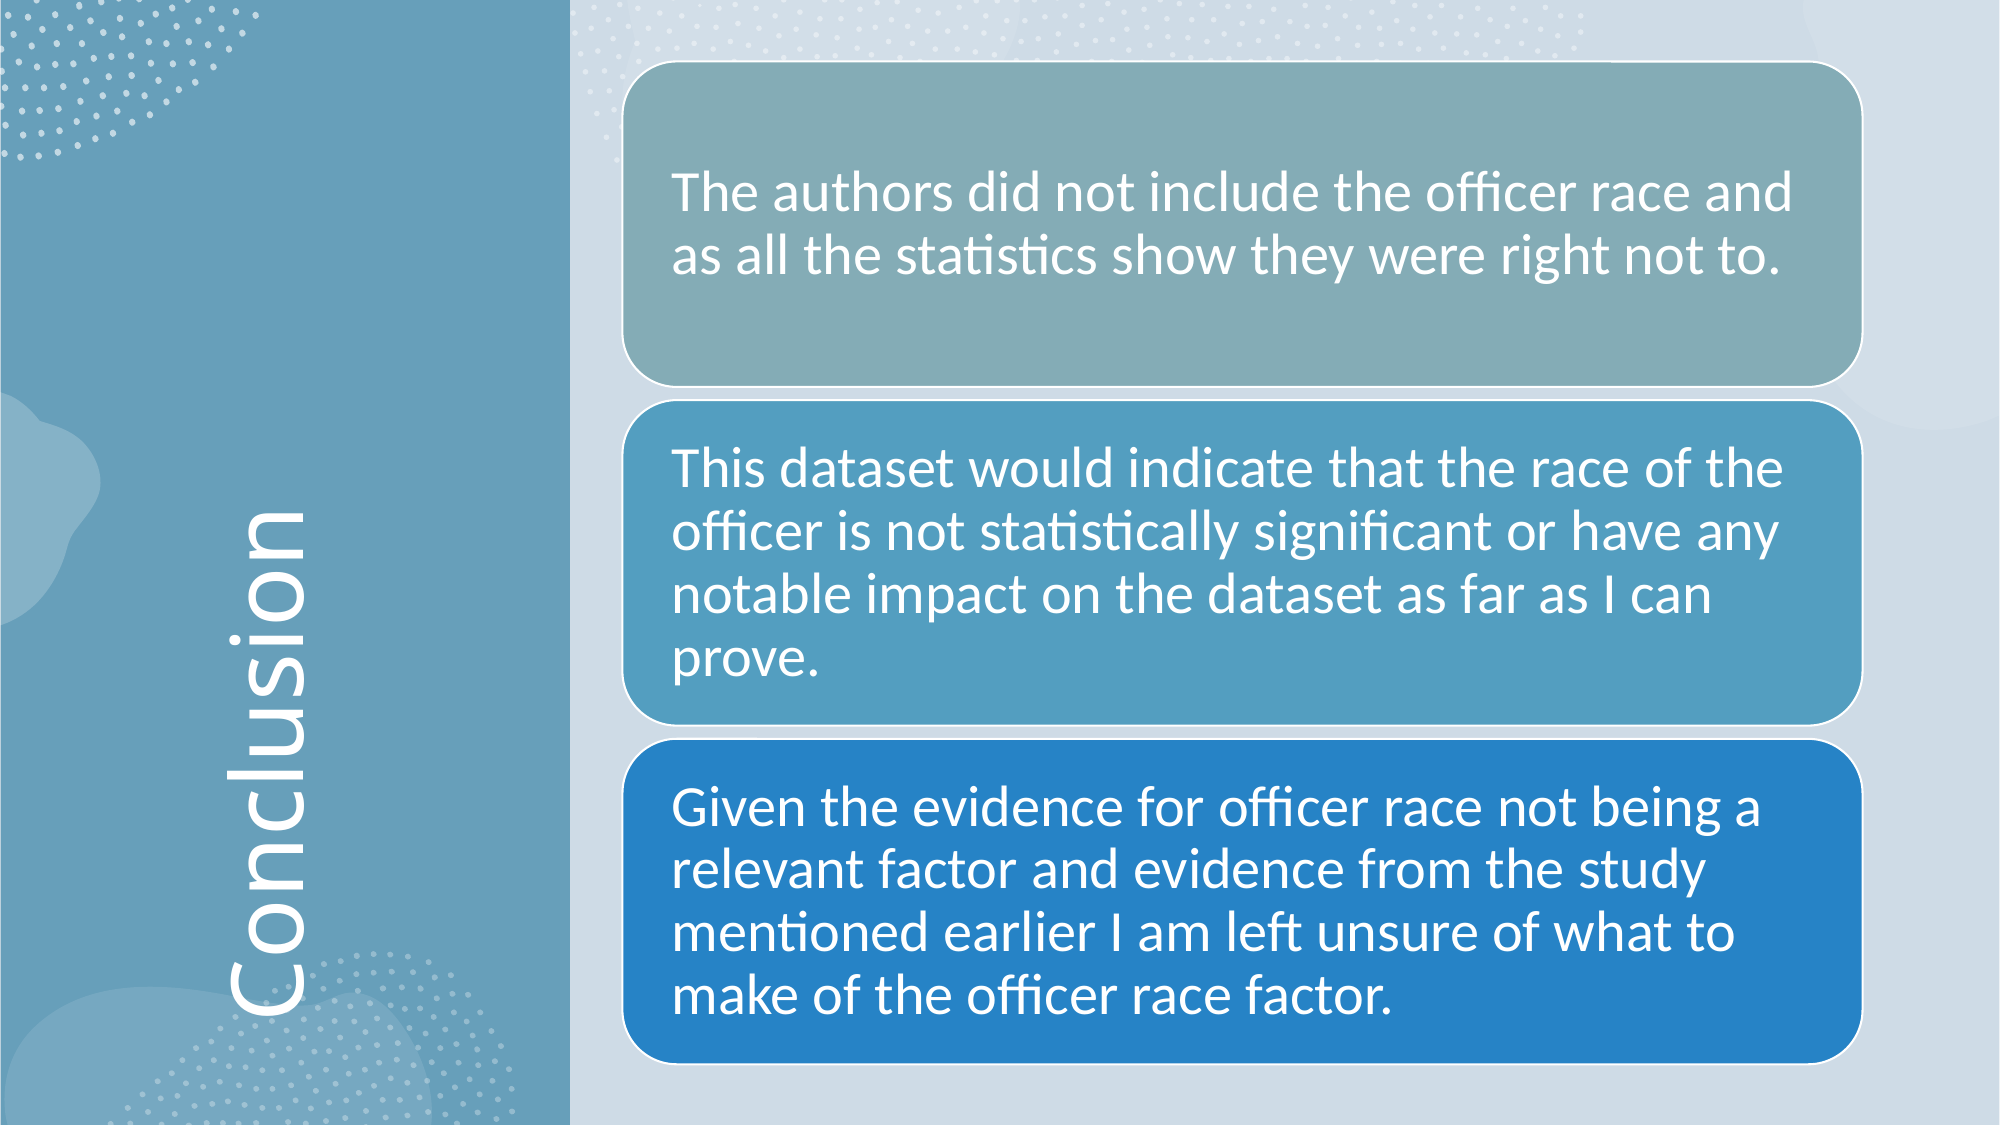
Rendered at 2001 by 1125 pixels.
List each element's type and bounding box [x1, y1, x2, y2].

text_box [0, 0, 2000, 1125]
list [622, 47, 1863, 1079]
